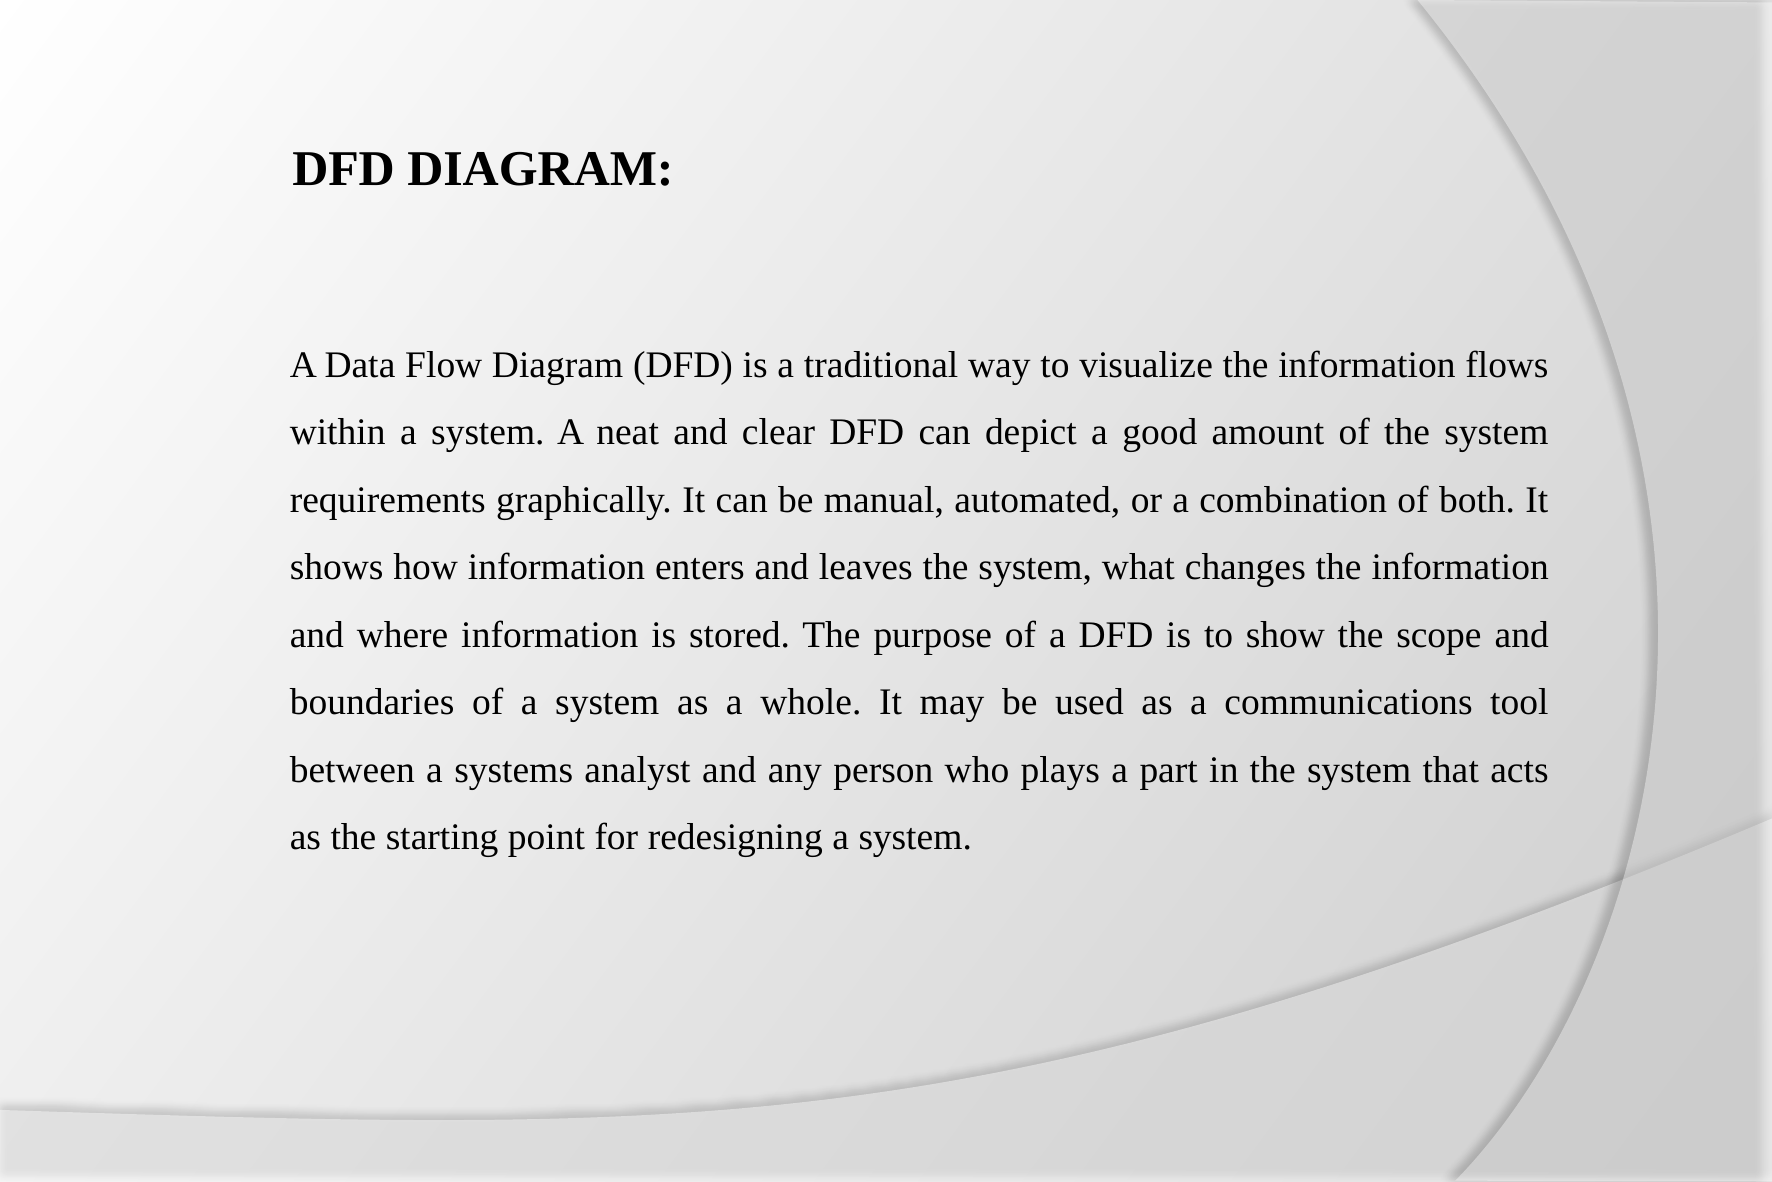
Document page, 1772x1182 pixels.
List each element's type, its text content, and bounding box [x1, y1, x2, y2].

text_box DFD DIAGRAM: [277, 128, 689, 204]
text_box A Data Flow Diagram (DFD) is a traditional way to visualize the information flows within a system. A neat and clear DFD can depict a good amount of the system requirements graphically. It can be manual, automated, or a combination of both. It shows how information enters and leaves the system, what changes the information and where information is stored. The purpose of a DFD is to show the scope and boundaries of a system as a whole. It may be used as a communications tool between a systems analyst and any person who plays a part in the system that acts as the starting point for redesigning a system. [275, 310, 1566, 865]
